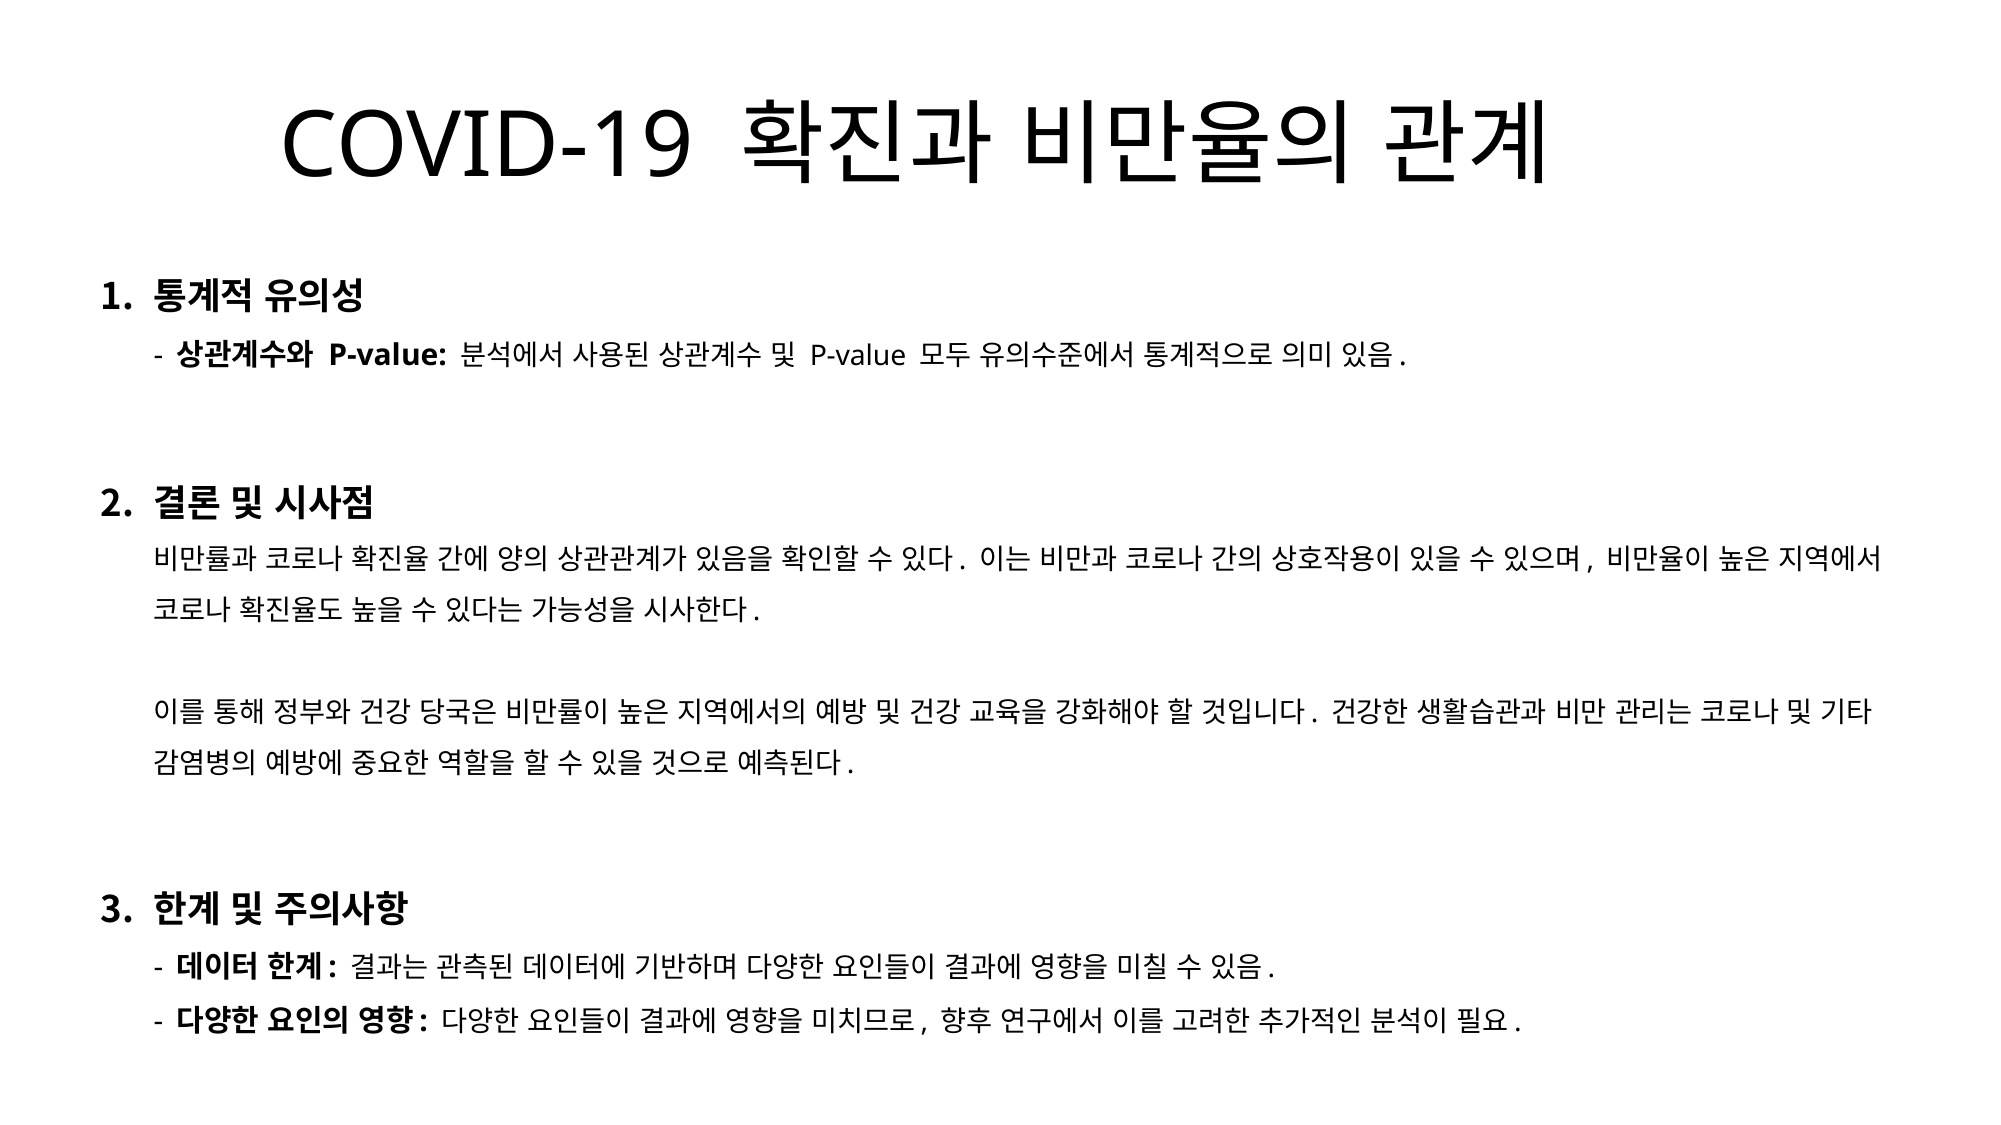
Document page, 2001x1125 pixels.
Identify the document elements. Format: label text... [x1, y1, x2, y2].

title COVID-19 확진과 비만율의 관계 [264, 38, 2000, 256]
list 통계적 유의성 - 상관계수와 P-value: 분석에서 사용된 상관계수 및 P-value 모두 유의수준에서 통계적으로 의미 있음. 결론 및 시사점 비만률과 코로나 확진율 간에 양의 상관관계가 있음을 확인할 수 있다. 이는 비만과 코로나 간의 상호작용이 있을 수 있으며, 비만율이 높은 지역에서 코로나 확진율도 높을 수 있다는 가능성을 시사한다. 이를 통해 정부와 건강 당국은 비만률이 높은 지역에서의 예방 및 건강 교육을 강화해야 할 것입니다. 건강한 생활습관과 비만 관리는 코로나 및 기타 감염병의 예방에 중요한 역할을 할 수 있을 것으로 예측된다. 한계 및 주의사항 - 데이터 한계: 결과는 관측된 데이터에 기반하며 다양한 요인들이 결과에 영향을 미칠 수 있음. - 다양한 요인의 영향: 다양한 요인들이 결과에 영향을 미치므로, 향후 연구에서 이를 고려한 추가적인 분석이 필요. [85, 243, 1939, 1052]
